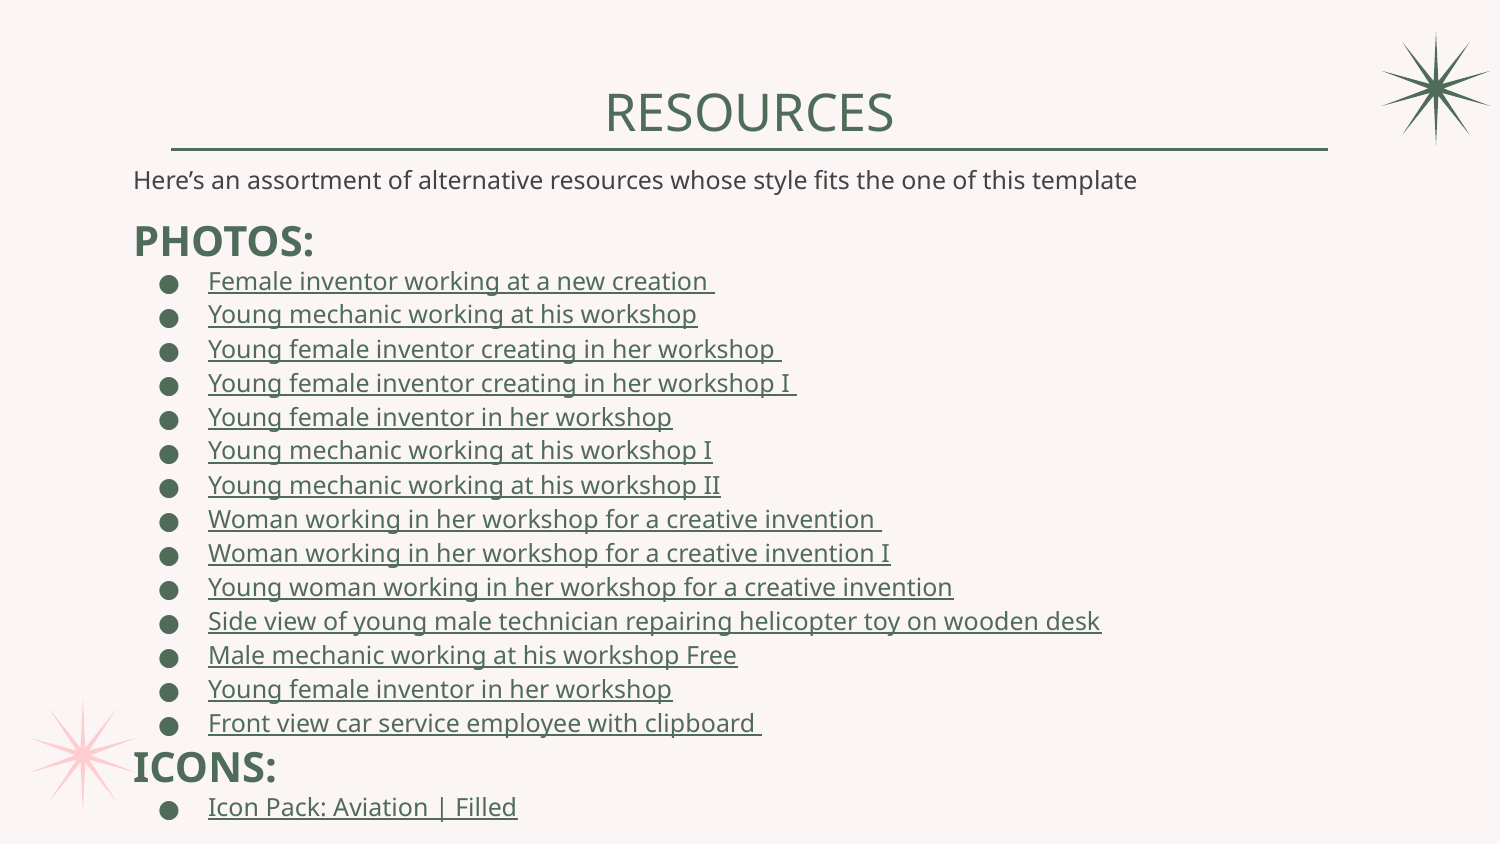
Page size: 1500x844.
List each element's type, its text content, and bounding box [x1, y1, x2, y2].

list Here’s an assortment of alternative resources whose style fits the one of this template PHOTOS: Female inventor working at a new creation Young mechanic working at his workshop Young female inventor creating in her workshop Young female inventor creating in her workshop I Young female inventor in her workshop Young mechanic working at his workshop I Young mechanic working at his workshop II Woman working in her workshop for a creative invention Woman working in her workshop for a creative invention I Young woman working in her workshop for a creative invention Side view of young male technician repairing helicopter toy on wooden desk Male mechanic working at his workshop Free Young female inventor in her workshop Front view car service employee with clipboard ICONS: Icon Pack: Aviation | Filled [118, 149, 1382, 756]
title RESOURCES [118, 72, 1382, 149]
